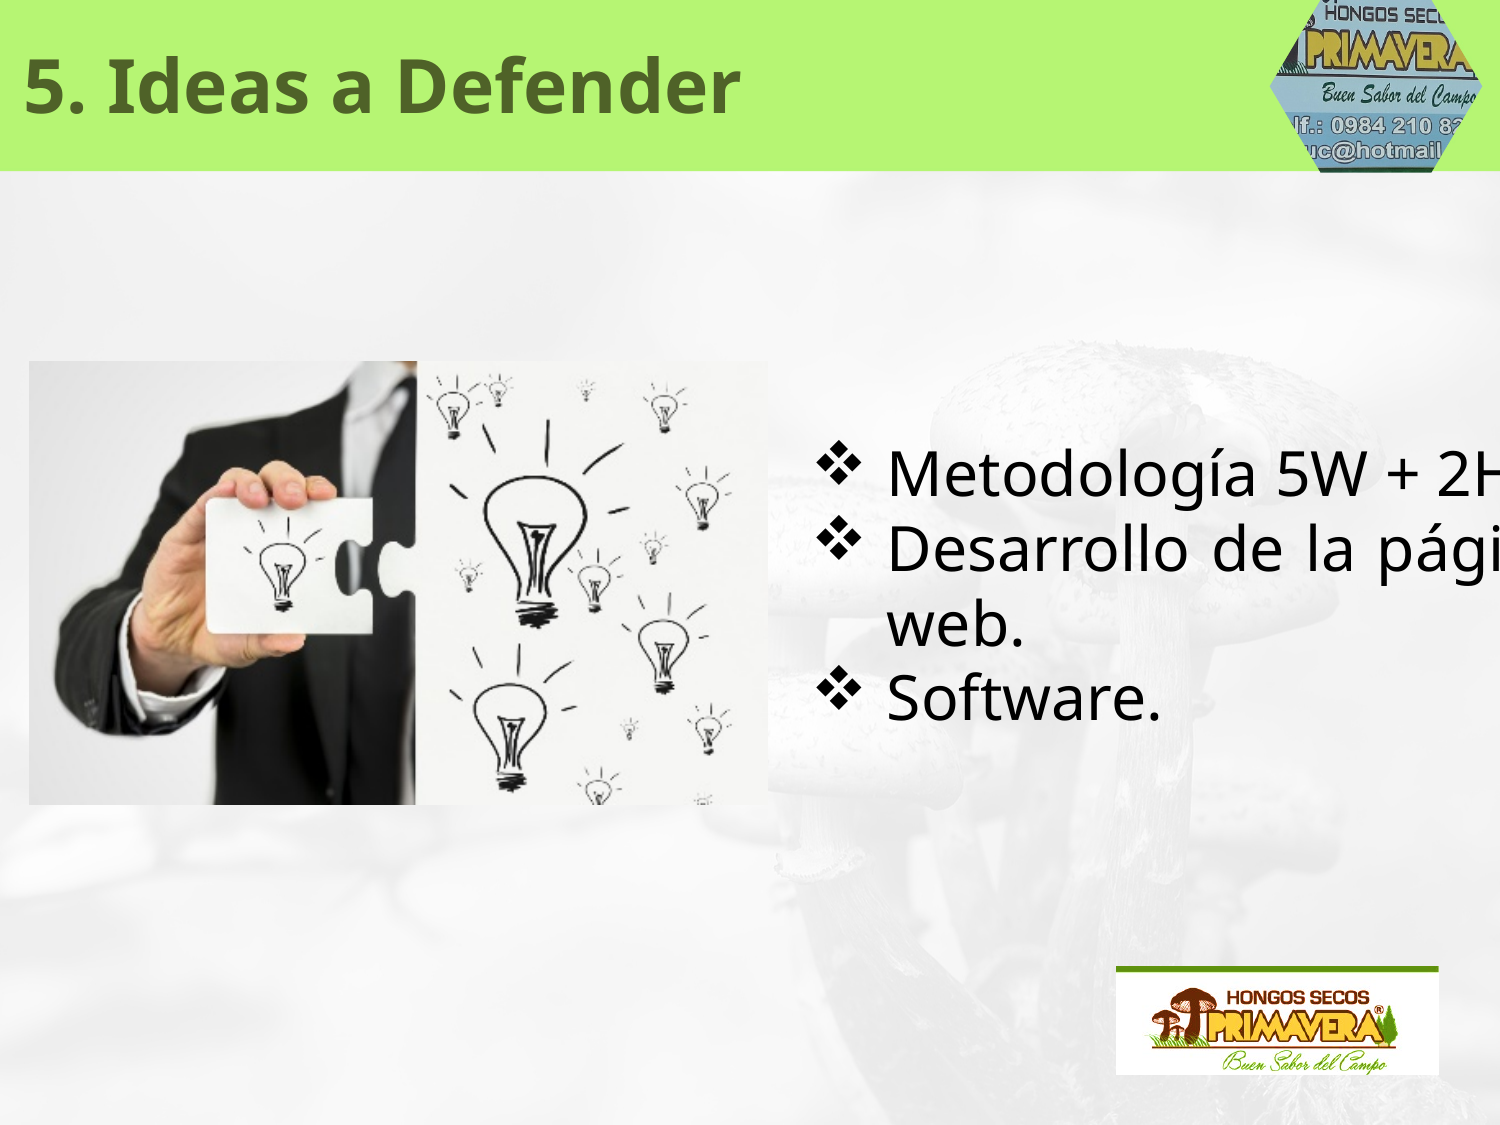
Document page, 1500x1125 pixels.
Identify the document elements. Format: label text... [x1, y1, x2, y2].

title 5. Ideas a Defender [0, 0, 798, 186]
text_box [1267, 0, 1485, 175]
text_box Metodología 5W + 2H. Desarrollo de la página web. Software. [797, 426, 1500, 741]
picture [0, 0, 1500, 1125]
